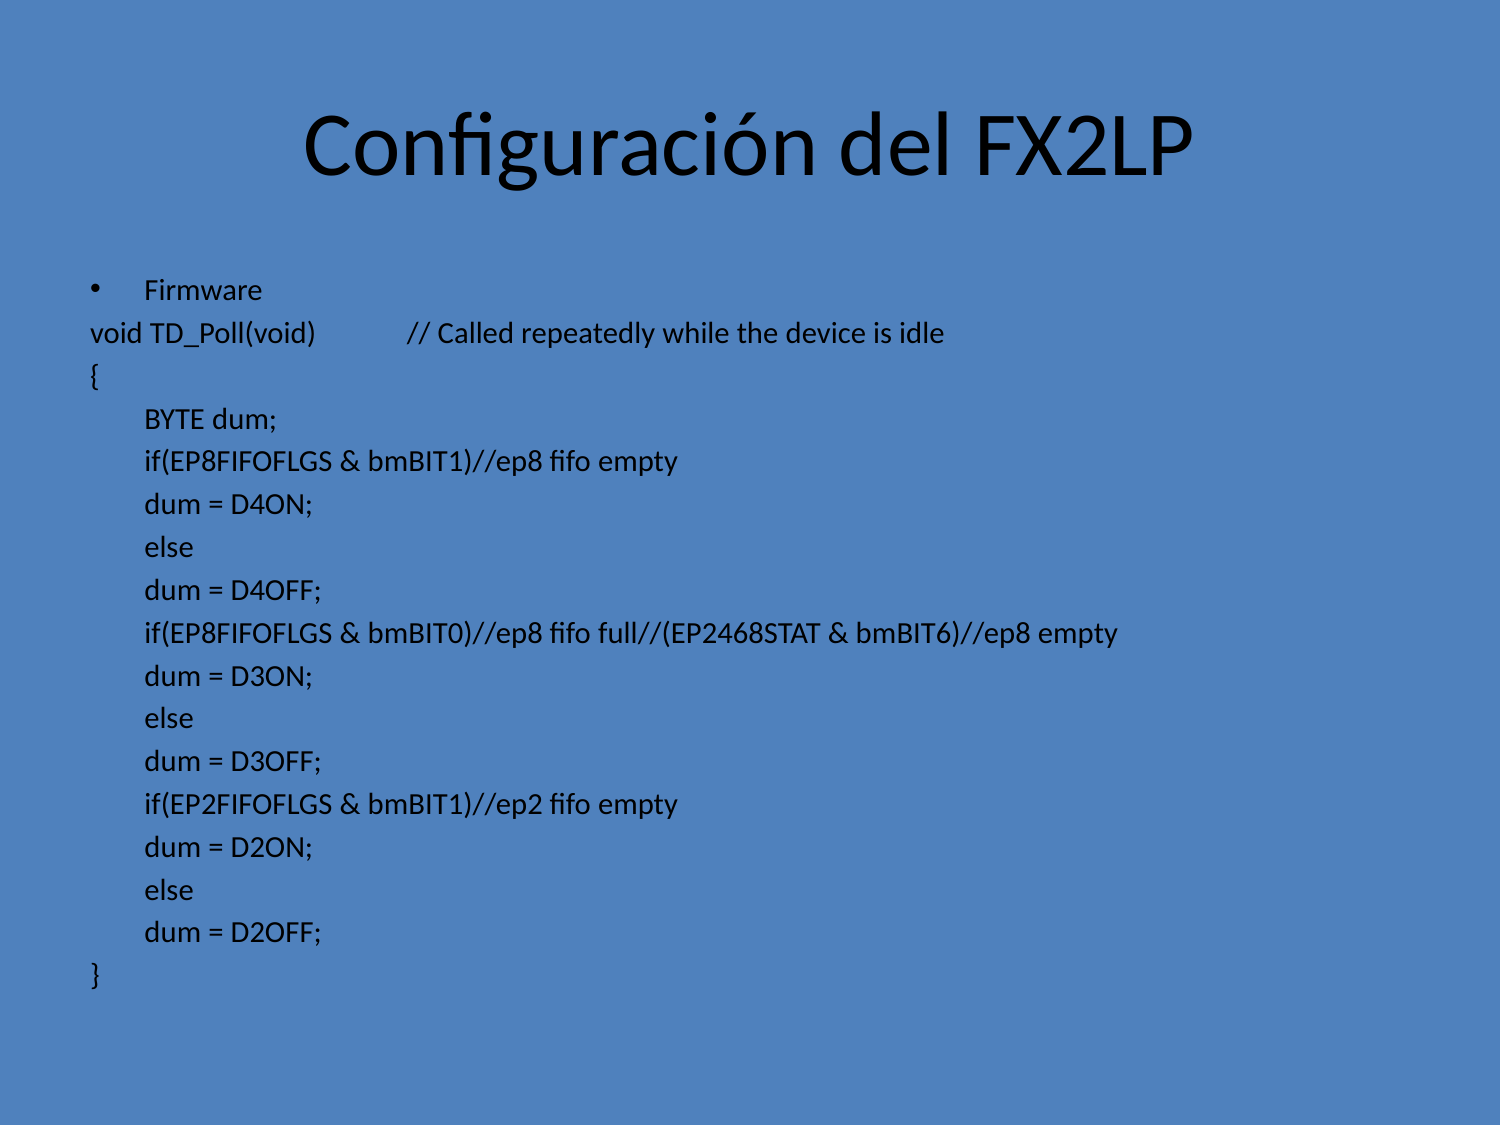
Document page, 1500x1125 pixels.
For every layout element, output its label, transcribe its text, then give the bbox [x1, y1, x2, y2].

title Configuración del FX2LP [75, 45, 1425, 233]
list Firmware void TD_Poll(void) // Called repeatedly while the device is idle { BYTE dum; if(EP8FIFOFLGS & bmBIT1)//ep8 fifo empty dum = D4ON; else dum = D4OFF; if(EP8FIFOFLGS & bmBIT0)//ep8 fifo full//(EP2468STAT & bmBIT6)//ep8 empty dum = D3ON; else dum = D3OFF; if(EP2FIFOFLGS & bmBIT1)//ep2 fifo empty dum = D2ON; else dum = D2OFF; } [75, 262, 1425, 1005]
